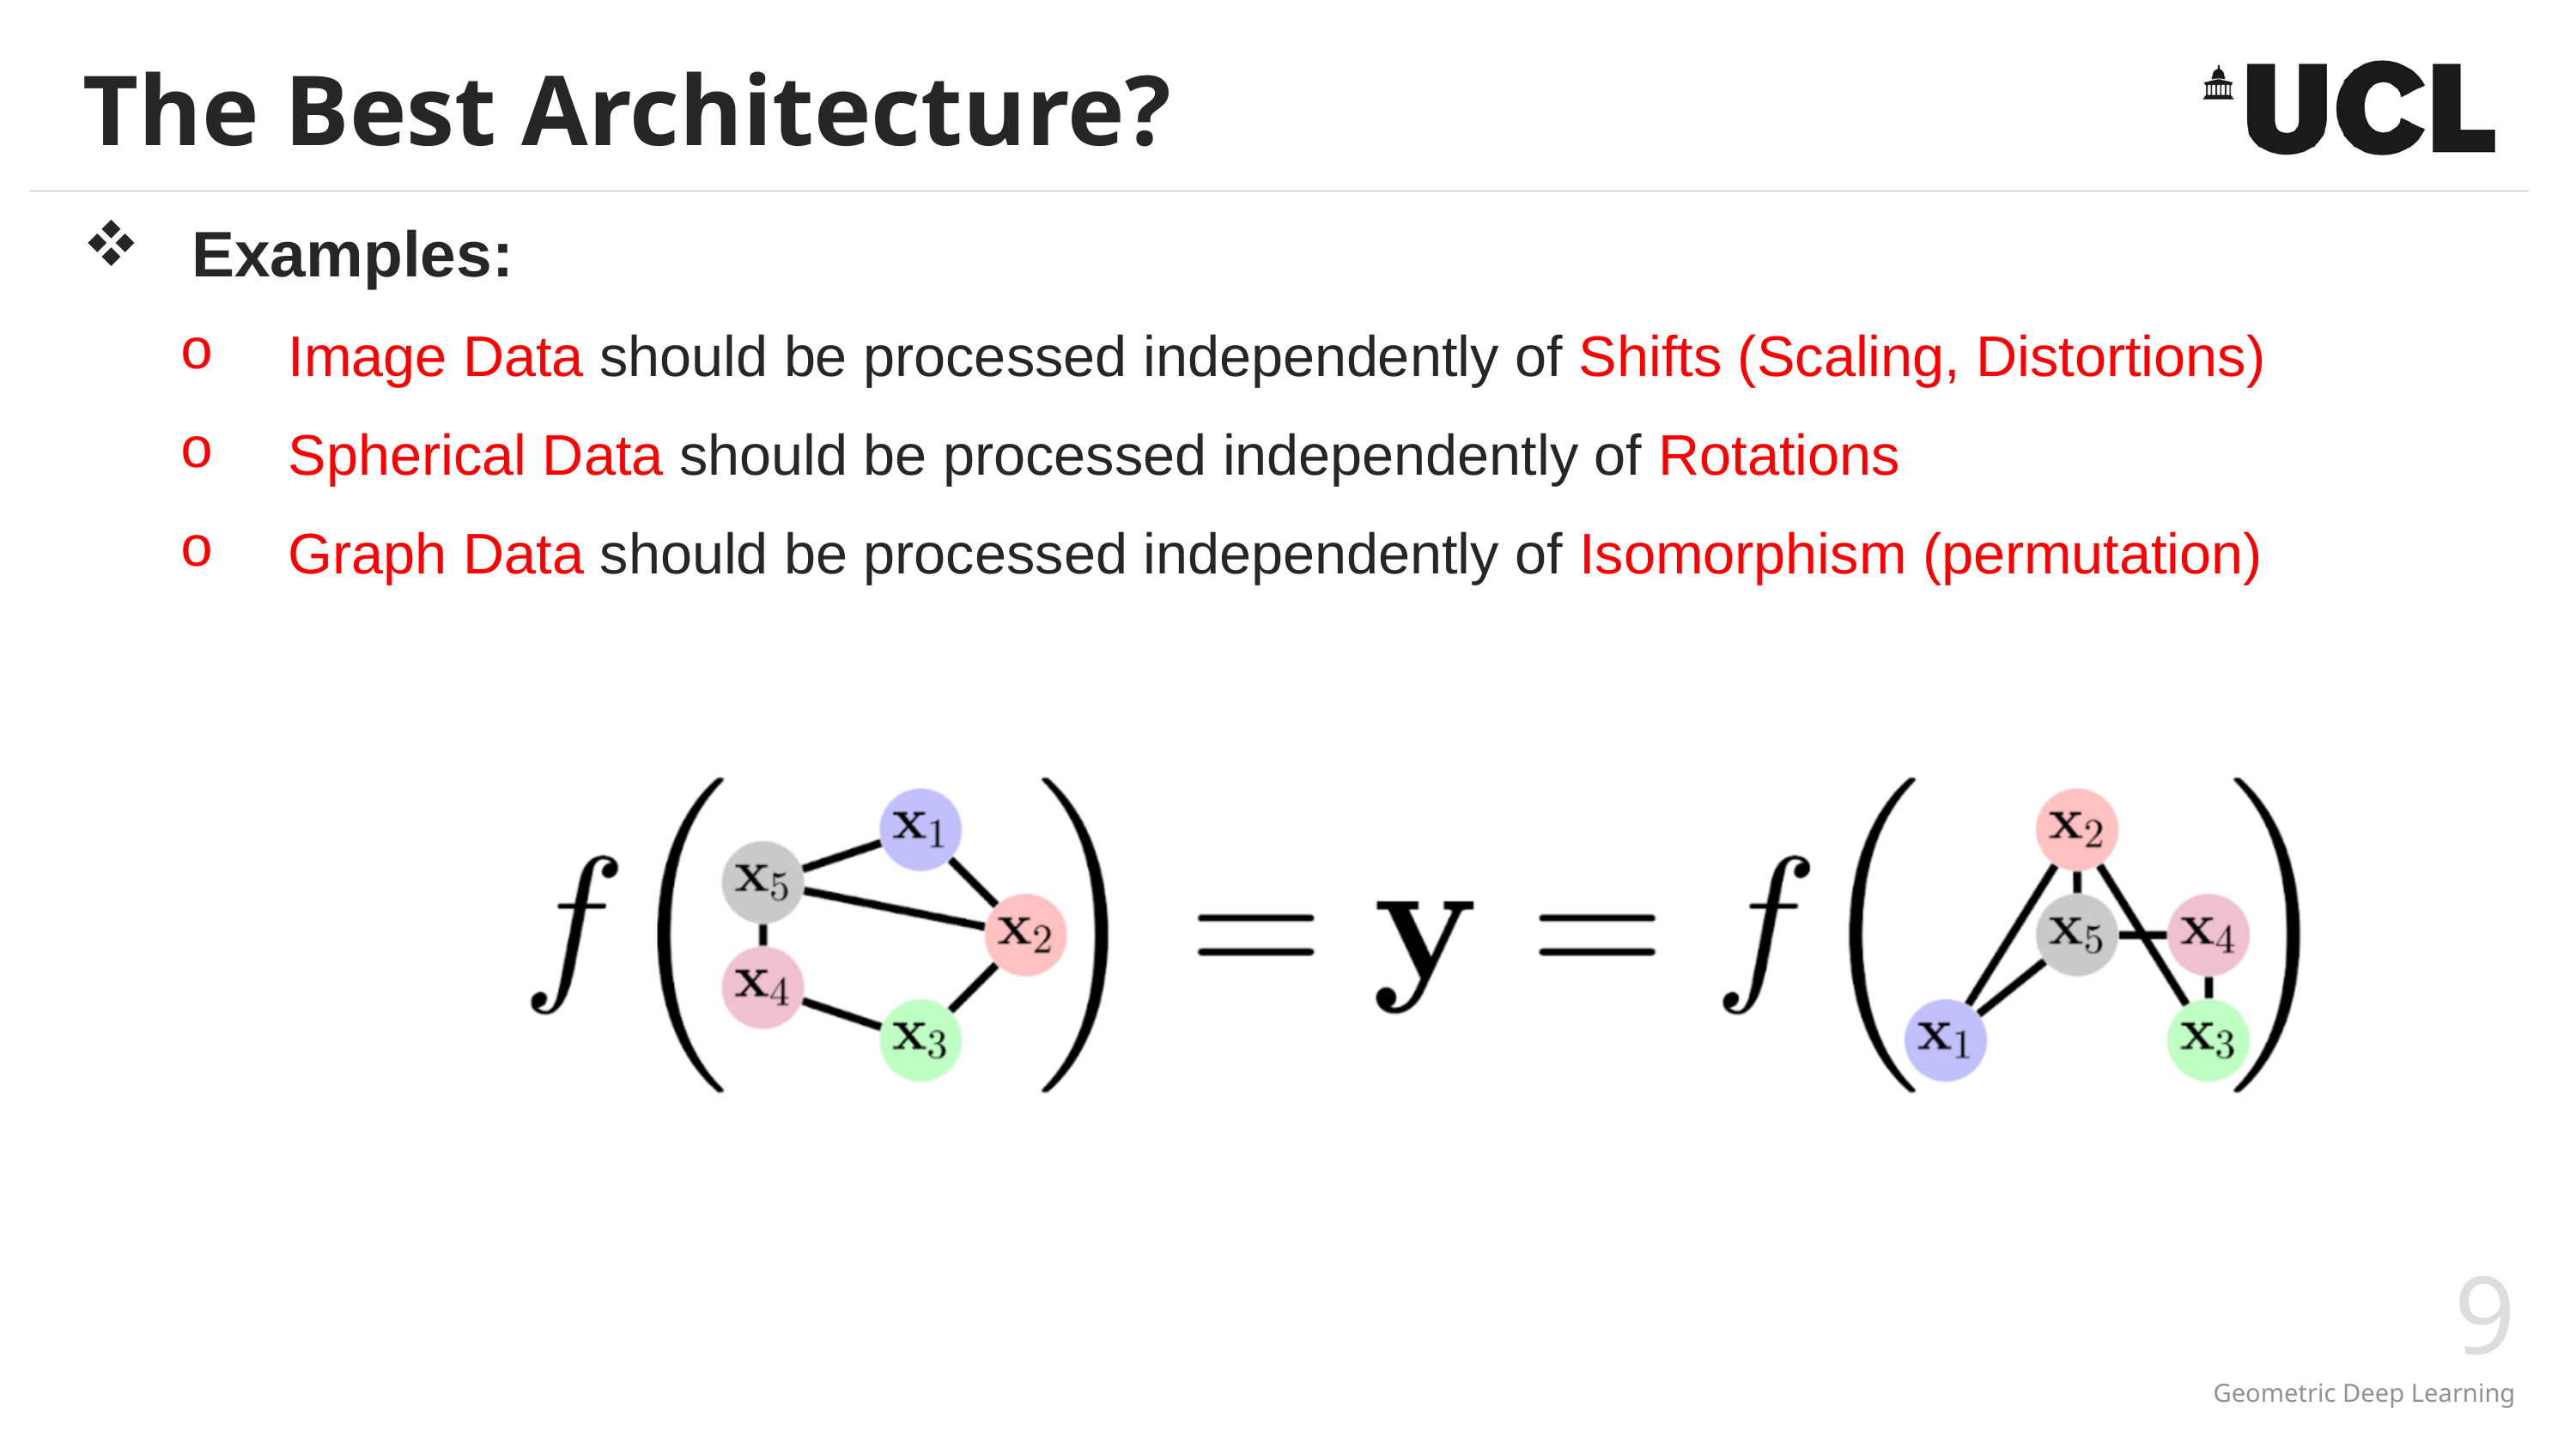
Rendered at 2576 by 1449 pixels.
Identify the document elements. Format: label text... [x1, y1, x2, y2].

footer Geometric Deep Learning [1573, 1354, 2529, 1432]
picture [2191, 39, 2506, 167]
slide_number 9 [2146, 1257, 2529, 1354]
title The Best Architecture? [70, 19, 1693, 173]
text_box Examples: Image Data should be processed independently of Shifts (Scaling, Distortions) Spherical Data should be processed independently of Rotations Graph Data should be processed independently of Isomorphism (permutation) [70, 191, 2483, 888]
picture [506, 727, 2333, 1128]
